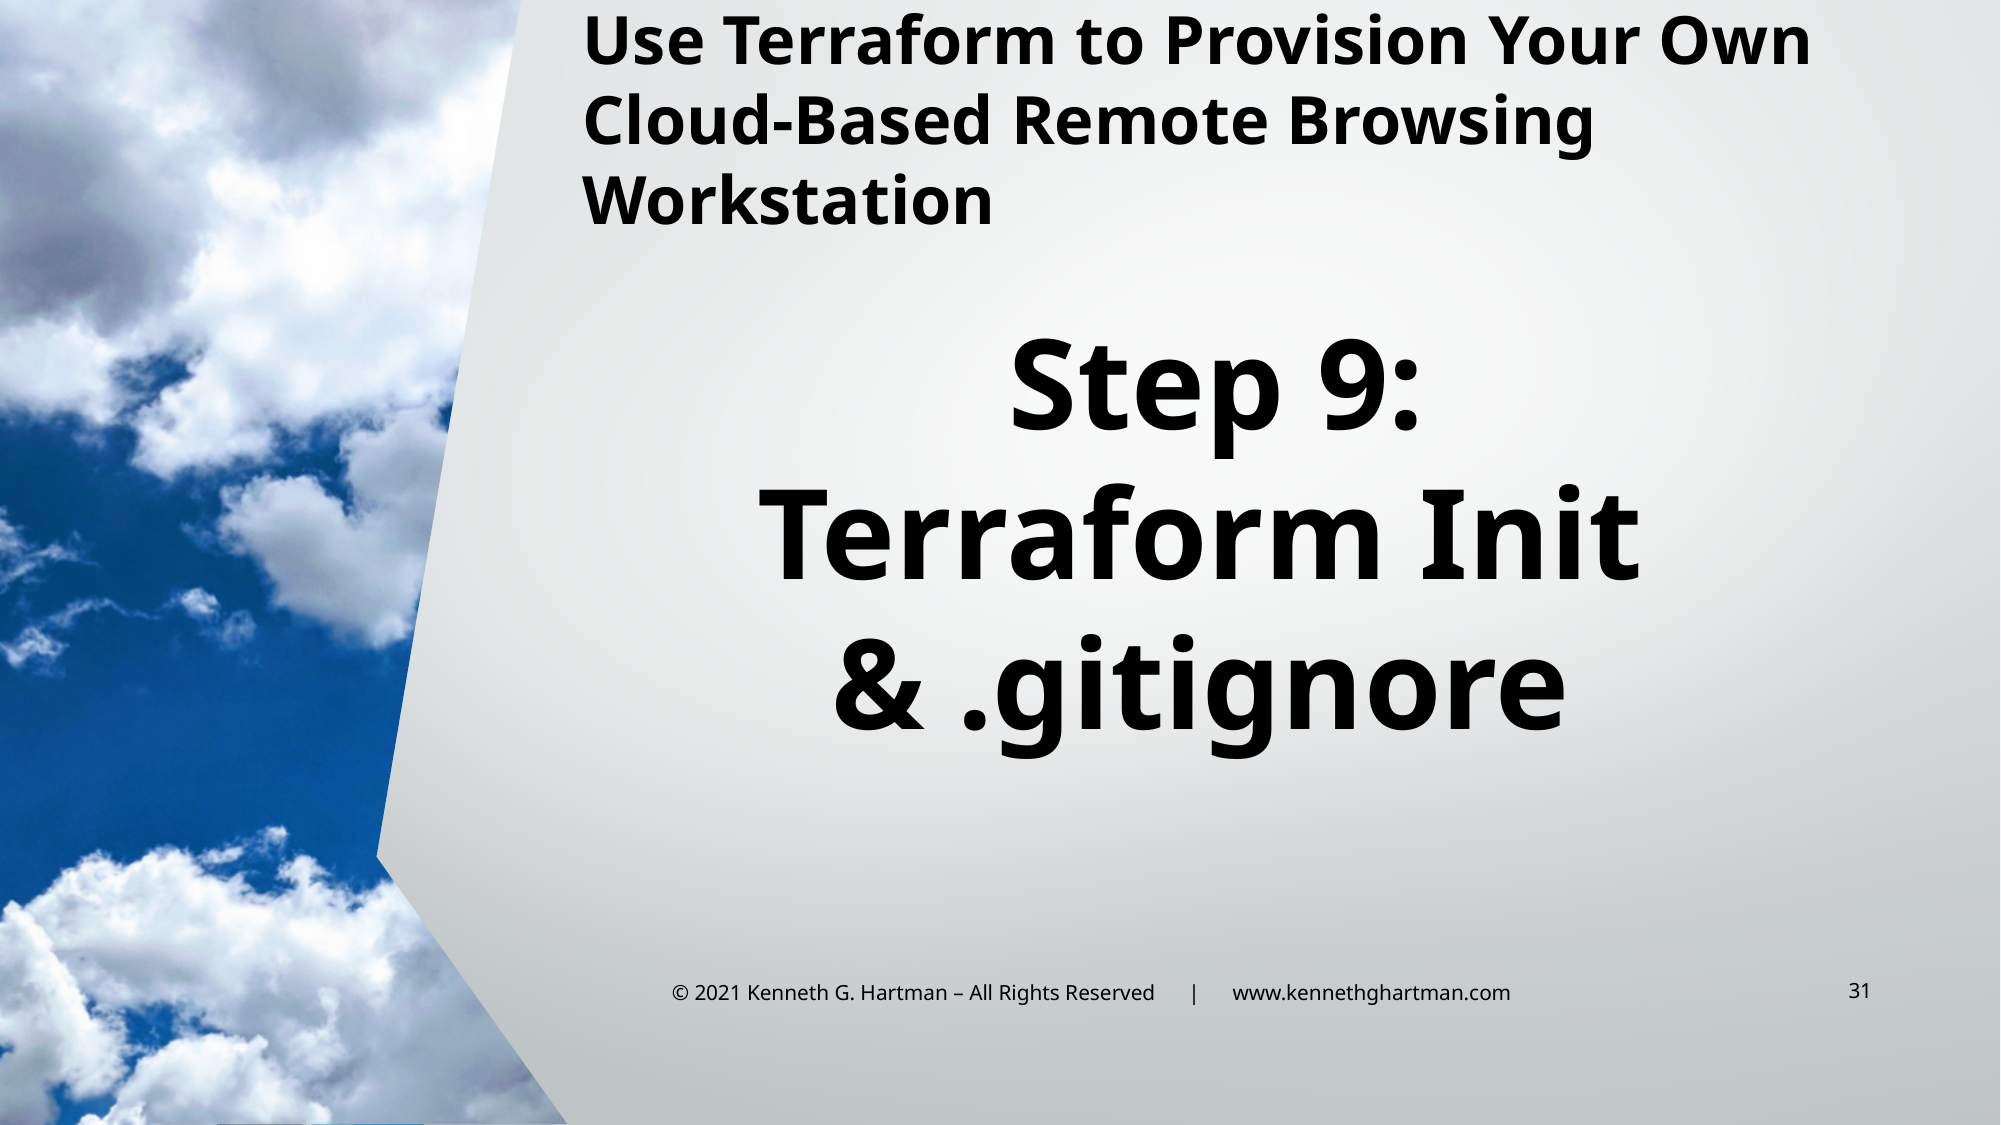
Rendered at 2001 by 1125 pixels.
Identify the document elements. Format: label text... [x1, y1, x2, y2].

footer © 2021 Kenneth G. Hartman – All Rights Reserved | www.kennethghartman.com [656, 962, 1819, 1023]
picture [0, 0, 568, 1125]
text_box Step 9: Terraform Init & .gitignore [568, 297, 1909, 763]
text_box Use Terraform to Provision Your Own Cloud-Based Remote Browsing Workstation [568, 27, 1909, 210]
slide_number 31 [1819, 962, 1887, 1023]
